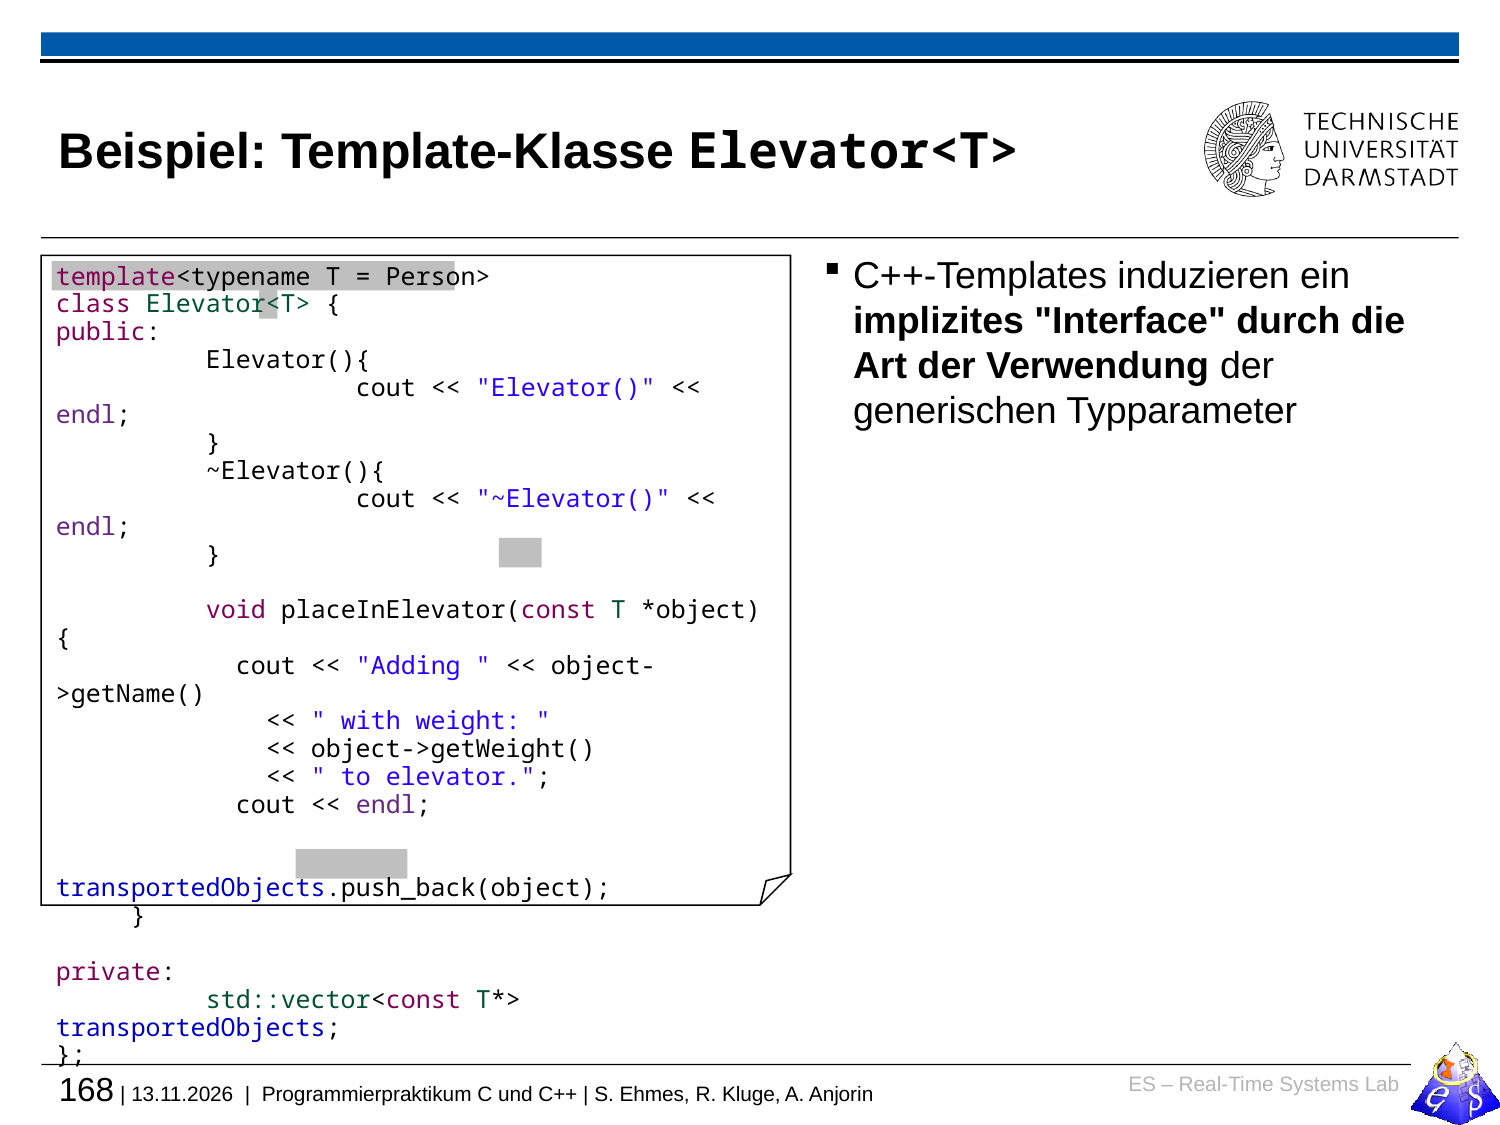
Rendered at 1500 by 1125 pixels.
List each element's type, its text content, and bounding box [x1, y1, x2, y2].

picture [1411, 1041, 1500, 1125]
picture [1187, 84, 1483, 214]
title Beispiel: Template-Klasse Elevator<T> [58, 80, 1187, 218]
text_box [51, 260, 542, 879]
list C++-Templates induzieren ein implizites "Interface" durch die Art der Verwendung der generischen Typparameter [809, 243, 1459, 906]
text_box template<typename T = Person> class Elevator<T> { public: Elevator(){ cout << "Elevator()" << endl; } ~Elevator(){ cout << "~Elevator()" << endl; } void placeInElevator(const T *object){ cout << "Adding " << object->getName() << " with weight: " << object->getWeight() << " to elevator."; cout << endl; transportedObjects.push_back(object); } private: std::vector<const T*> transportedObjects; }; [41, 255, 791, 906]
